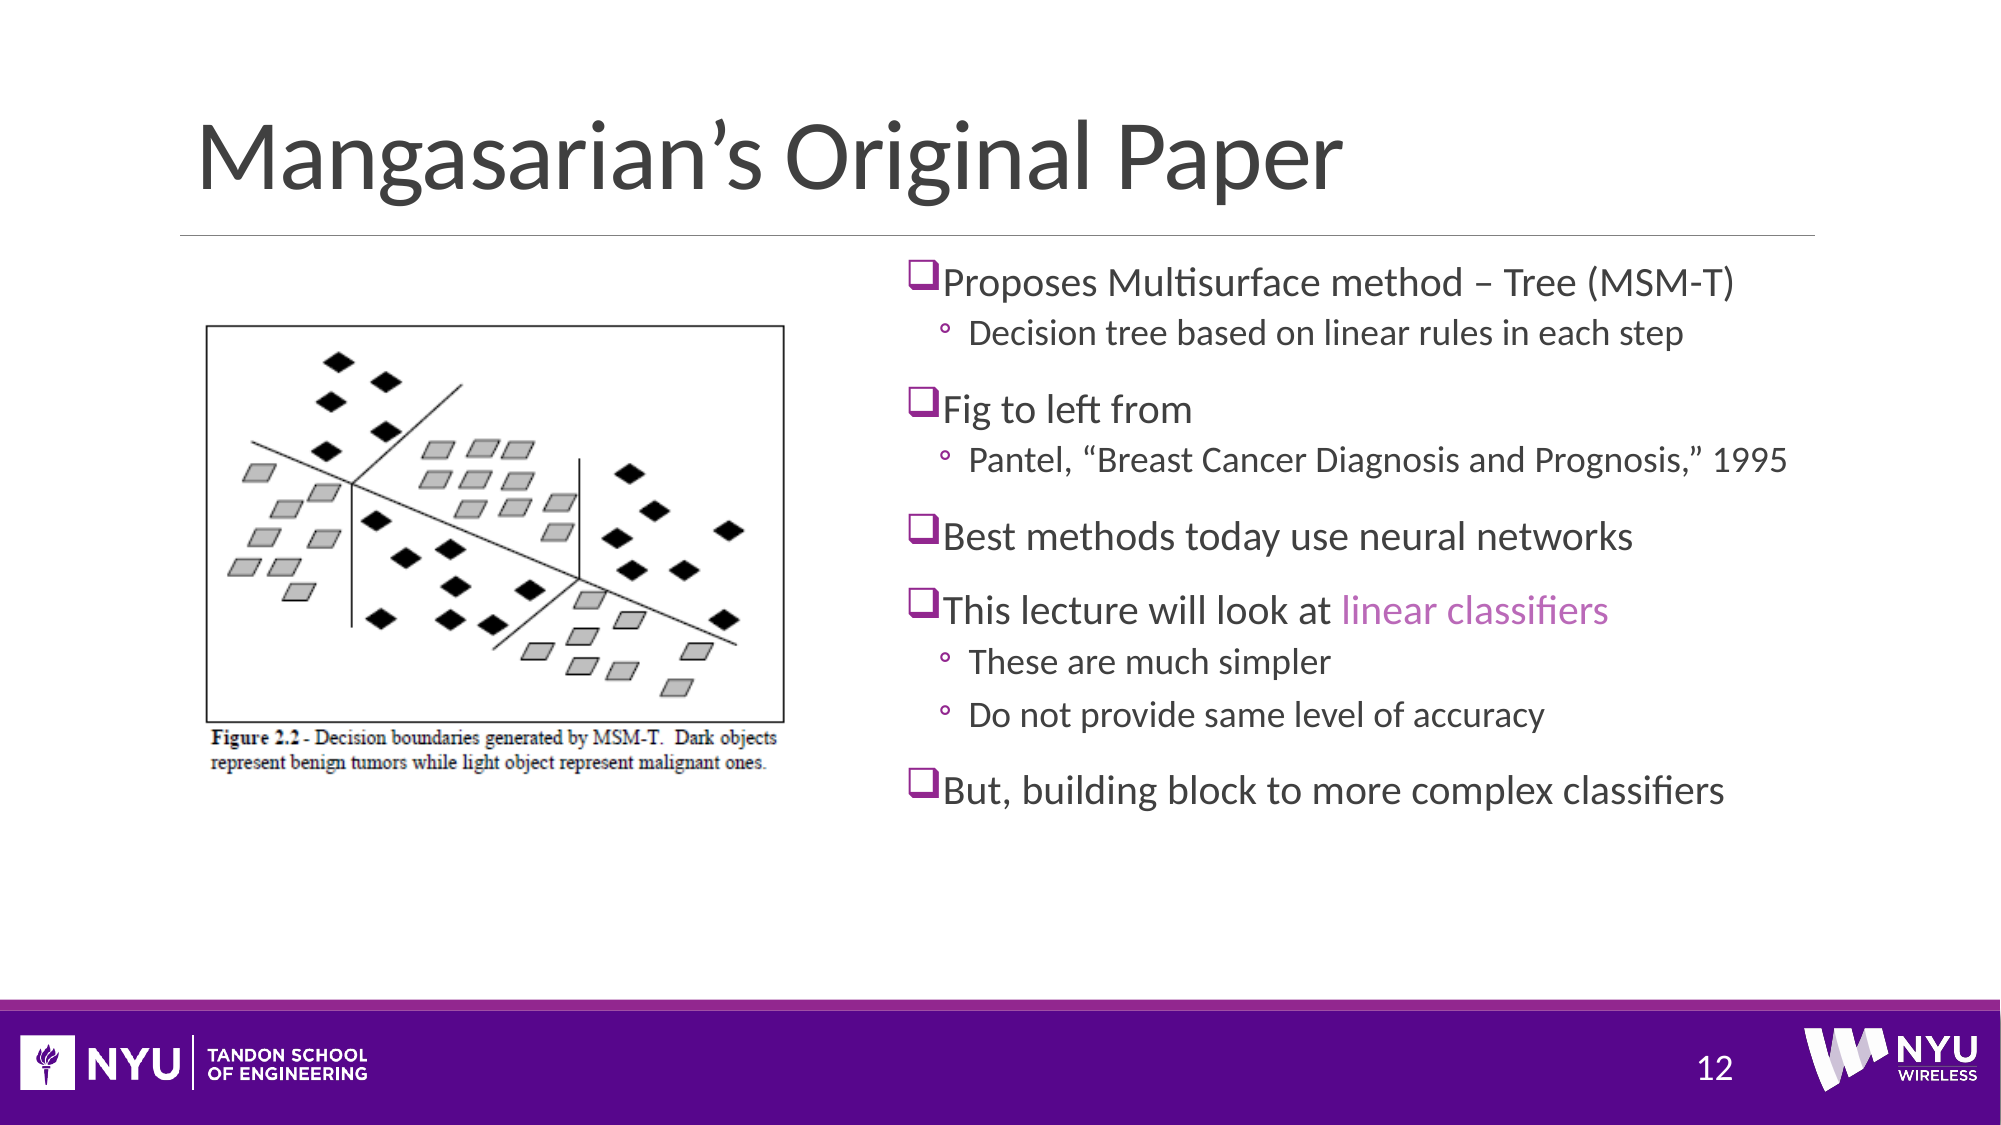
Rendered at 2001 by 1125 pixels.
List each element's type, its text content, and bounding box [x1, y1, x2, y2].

slide_number 12 [1533, 1035, 1749, 1096]
list Proposes Multisurface method – Tree (MSM-T) Decision tree based on linear rules in each step Fig to left from Pantel, “Breast Cancer Diagnosis and Prognosis,” 1995 Best methods today use neural networks This lecture will look at linear classifiers These are much simpler Do not provide same level of accuracy But, building block to more complex classifiers [905, 252, 1830, 963]
picture [192, 318, 834, 788]
title Mangasarian’s Original Paper [180, 47, 1830, 218]
